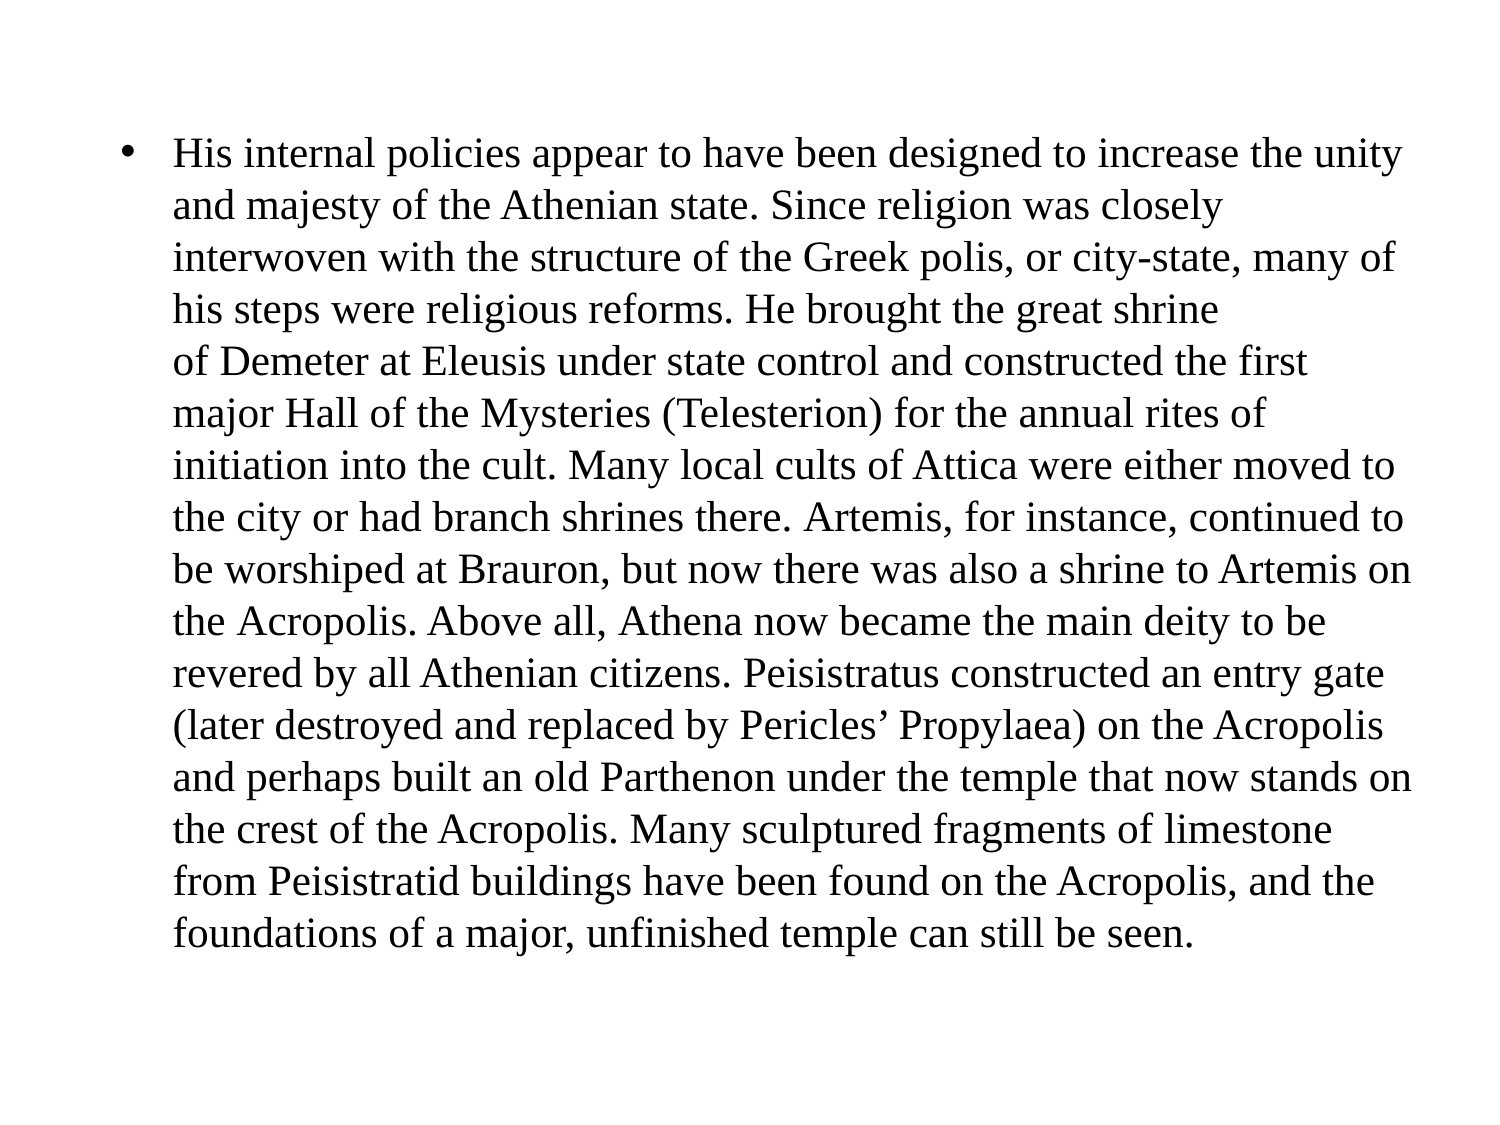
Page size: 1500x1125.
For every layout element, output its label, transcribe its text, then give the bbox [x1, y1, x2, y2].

list His internal policies appear to have been designed to increase the unity and majesty of the Athenian state. Since religion was closely interwoven with the structure of the Greek polis, or city-state, many of his steps were religious reforms. He brought the great shrine of Demeter at Eleusis under state control and constructed the first major Hall of the Mysteries (Telesterion) for the annual rites of initiation into the cult. Many local cults of Attica were either moved to the city or had branch shrines there. Artemis, for instance, continued to be worshiped at Brauron, but now there was also a shrine to Artemis on the Acropolis. Above all, Athena now became the main deity to be revered by all Athenian citizens. Peisistratus constructed an entry gate (later destroyed and replaced by Pericles’ Propylaea) on the Acropolis and perhaps built an old Parthenon under the temple that now stands on the crest of the Acropolis. Many sculptured fragments of limestone from Peisistratid buildings have been found on the Acropolis, and the foundations of a major, unfinished temple can still be seen. [105, 117, 1430, 1005]
